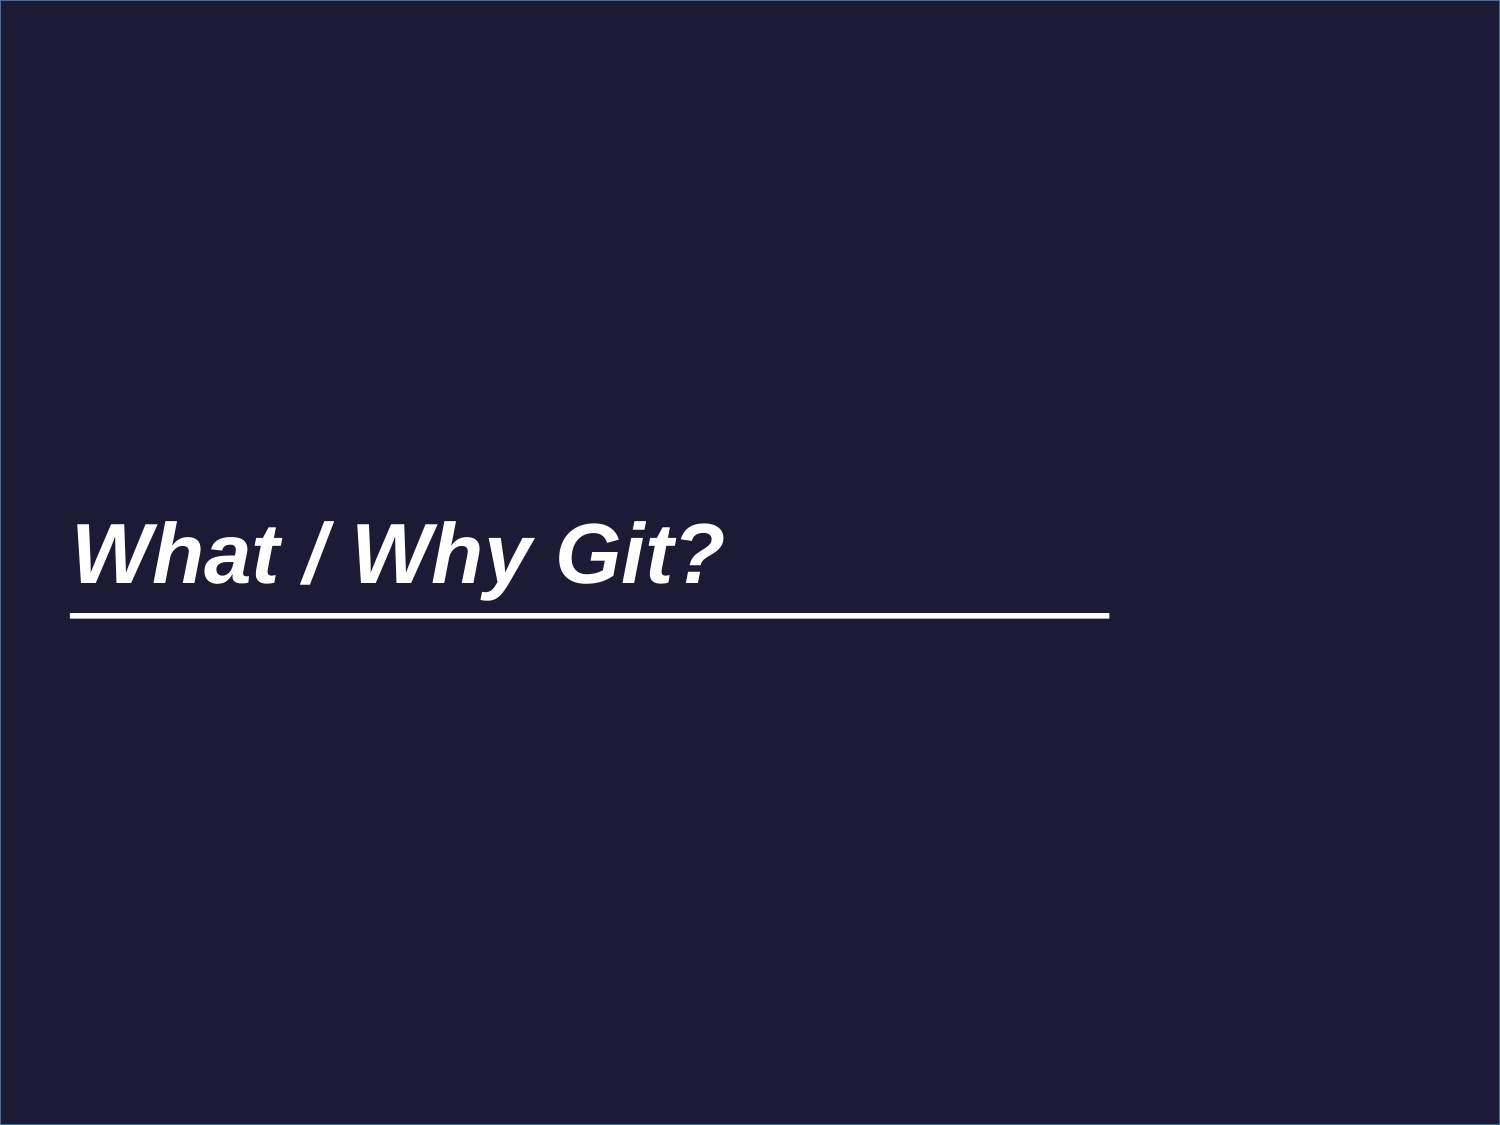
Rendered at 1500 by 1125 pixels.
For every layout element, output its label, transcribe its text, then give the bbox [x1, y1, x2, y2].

title What / Why Git? [64, 484, 1415, 628]
